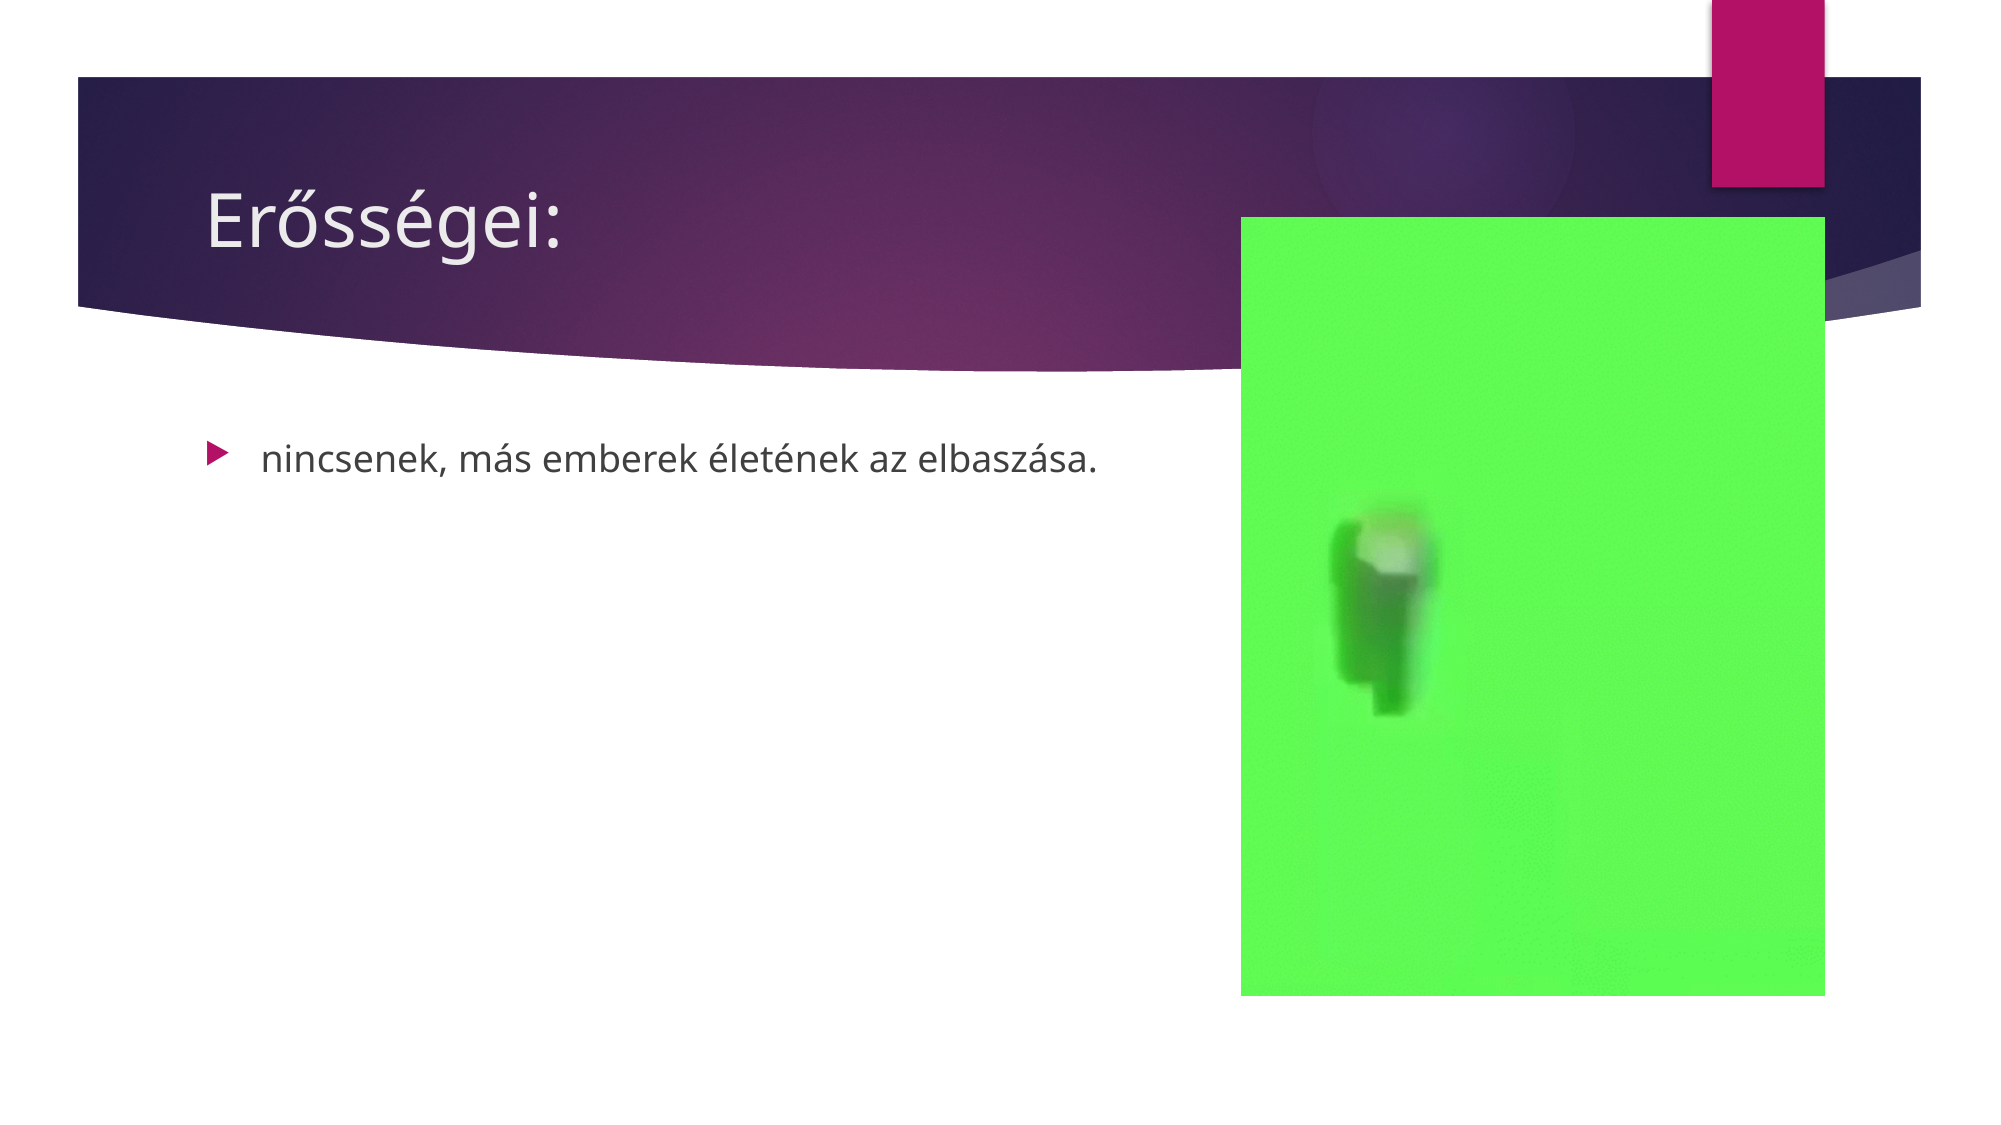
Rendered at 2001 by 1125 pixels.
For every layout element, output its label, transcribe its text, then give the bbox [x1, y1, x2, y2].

list nincsenek, más emberek életének az elbaszása. [189, 427, 1235, 988]
picture [1241, 217, 1825, 996]
title Erősségei: [189, 159, 1627, 276]
